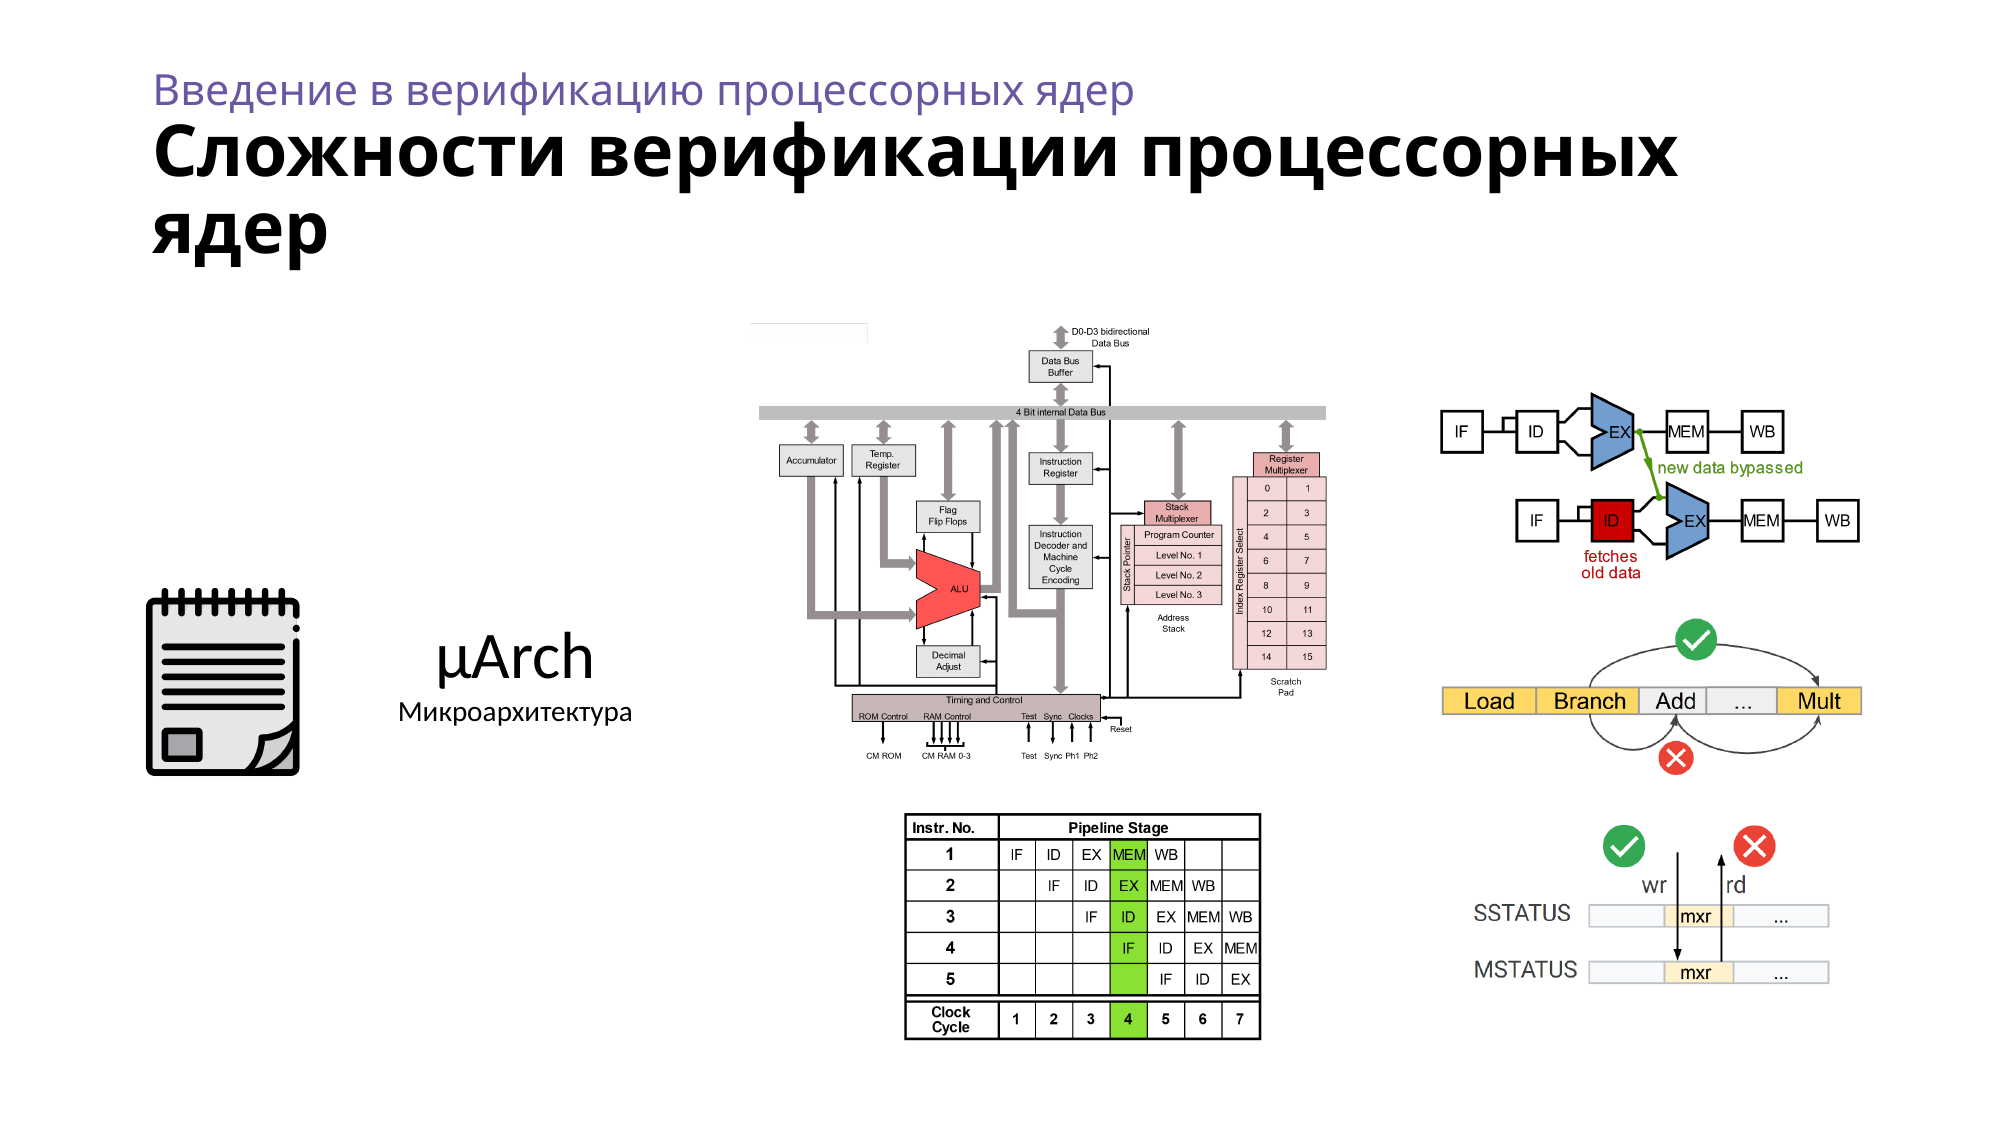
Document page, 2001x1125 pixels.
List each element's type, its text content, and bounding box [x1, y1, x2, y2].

picture [1432, 322, 1869, 582]
picture [1459, 808, 1842, 998]
picture [1432, 609, 1869, 782]
picture [86, 128, 1334, 1045]
title Введение в верификацию процессорных ядер Сложности верификации процессорных ядер [137, 59, 1863, 278]
